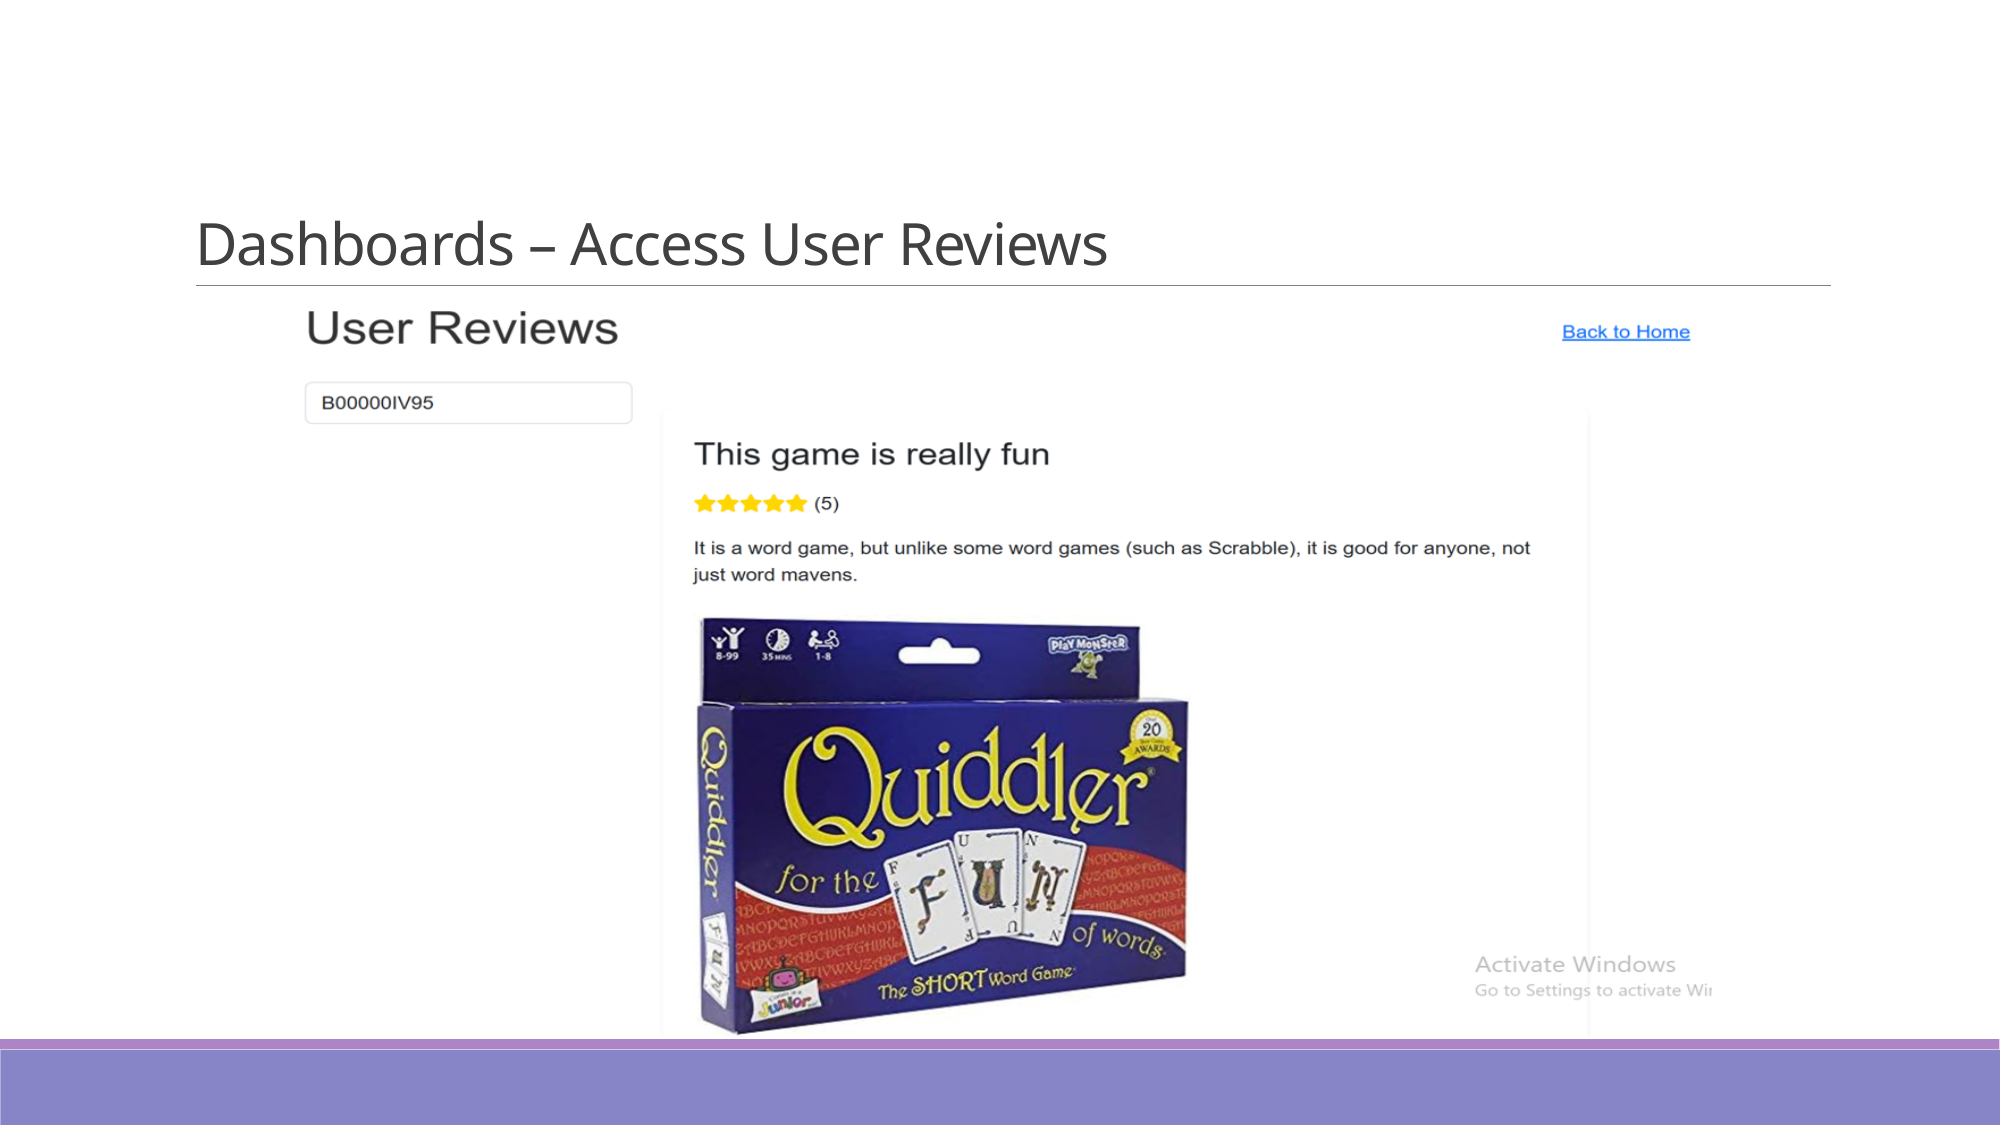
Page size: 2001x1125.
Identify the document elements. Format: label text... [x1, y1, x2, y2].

picture [297, 293, 1712, 1037]
title Dashboards – Access User Reviews [180, 47, 1830, 285]
